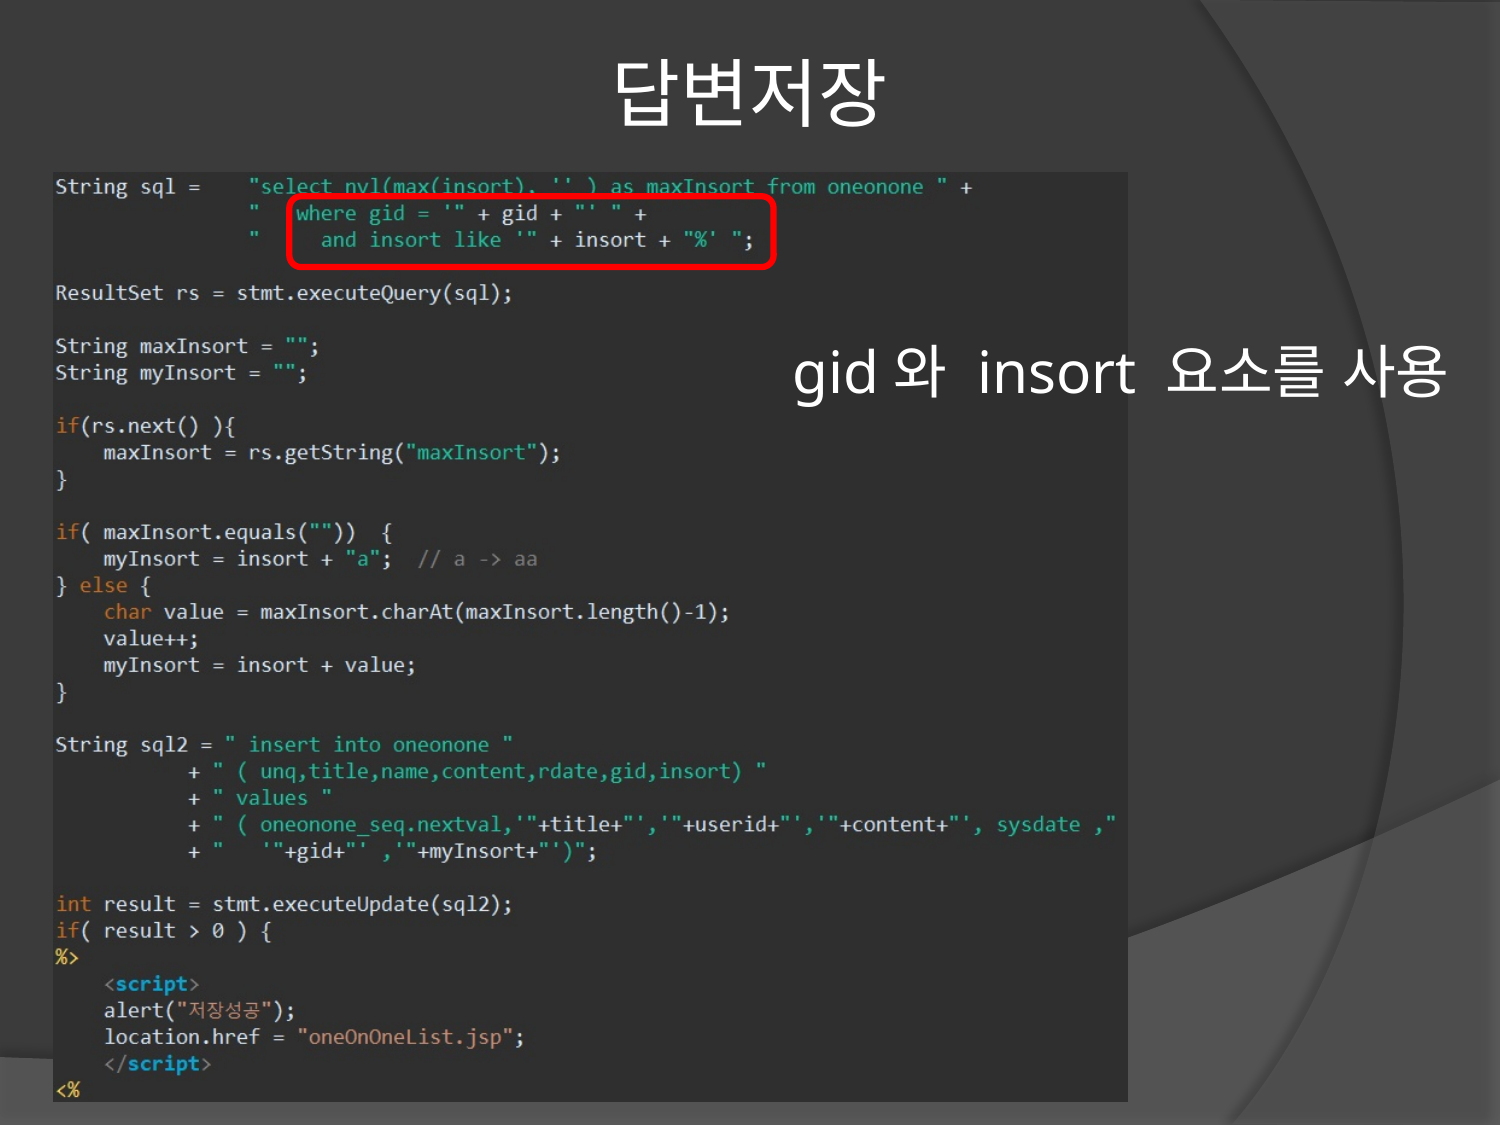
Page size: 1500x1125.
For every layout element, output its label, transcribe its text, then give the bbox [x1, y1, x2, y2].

text_box 답변저장 [74, 45, 1425, 138]
text_box gid와 insort 요소를 사용 [1137, 328, 1465, 413]
picture [52, 172, 1128, 1102]
